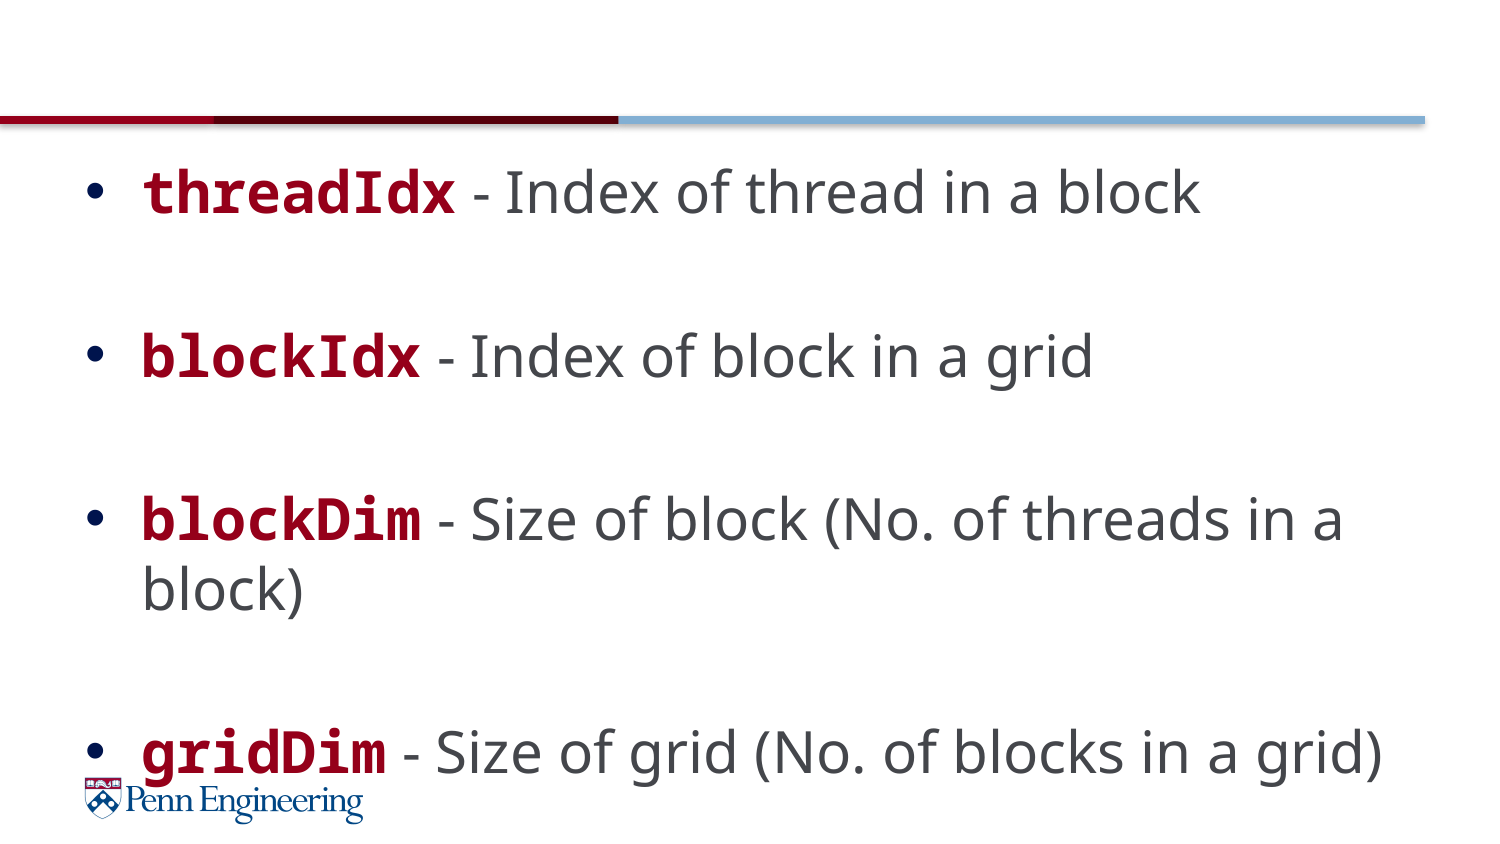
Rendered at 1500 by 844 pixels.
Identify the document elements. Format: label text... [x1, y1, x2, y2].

list threadIdx - Index of thread in a block blockIdx - Index of block in a grid blockDim - Size of block (No. of threads in a block) gridDim - Size of grid (No. of blocks in a grid) [70, 148, 1421, 754]
picture [75, 770, 372, 828]
